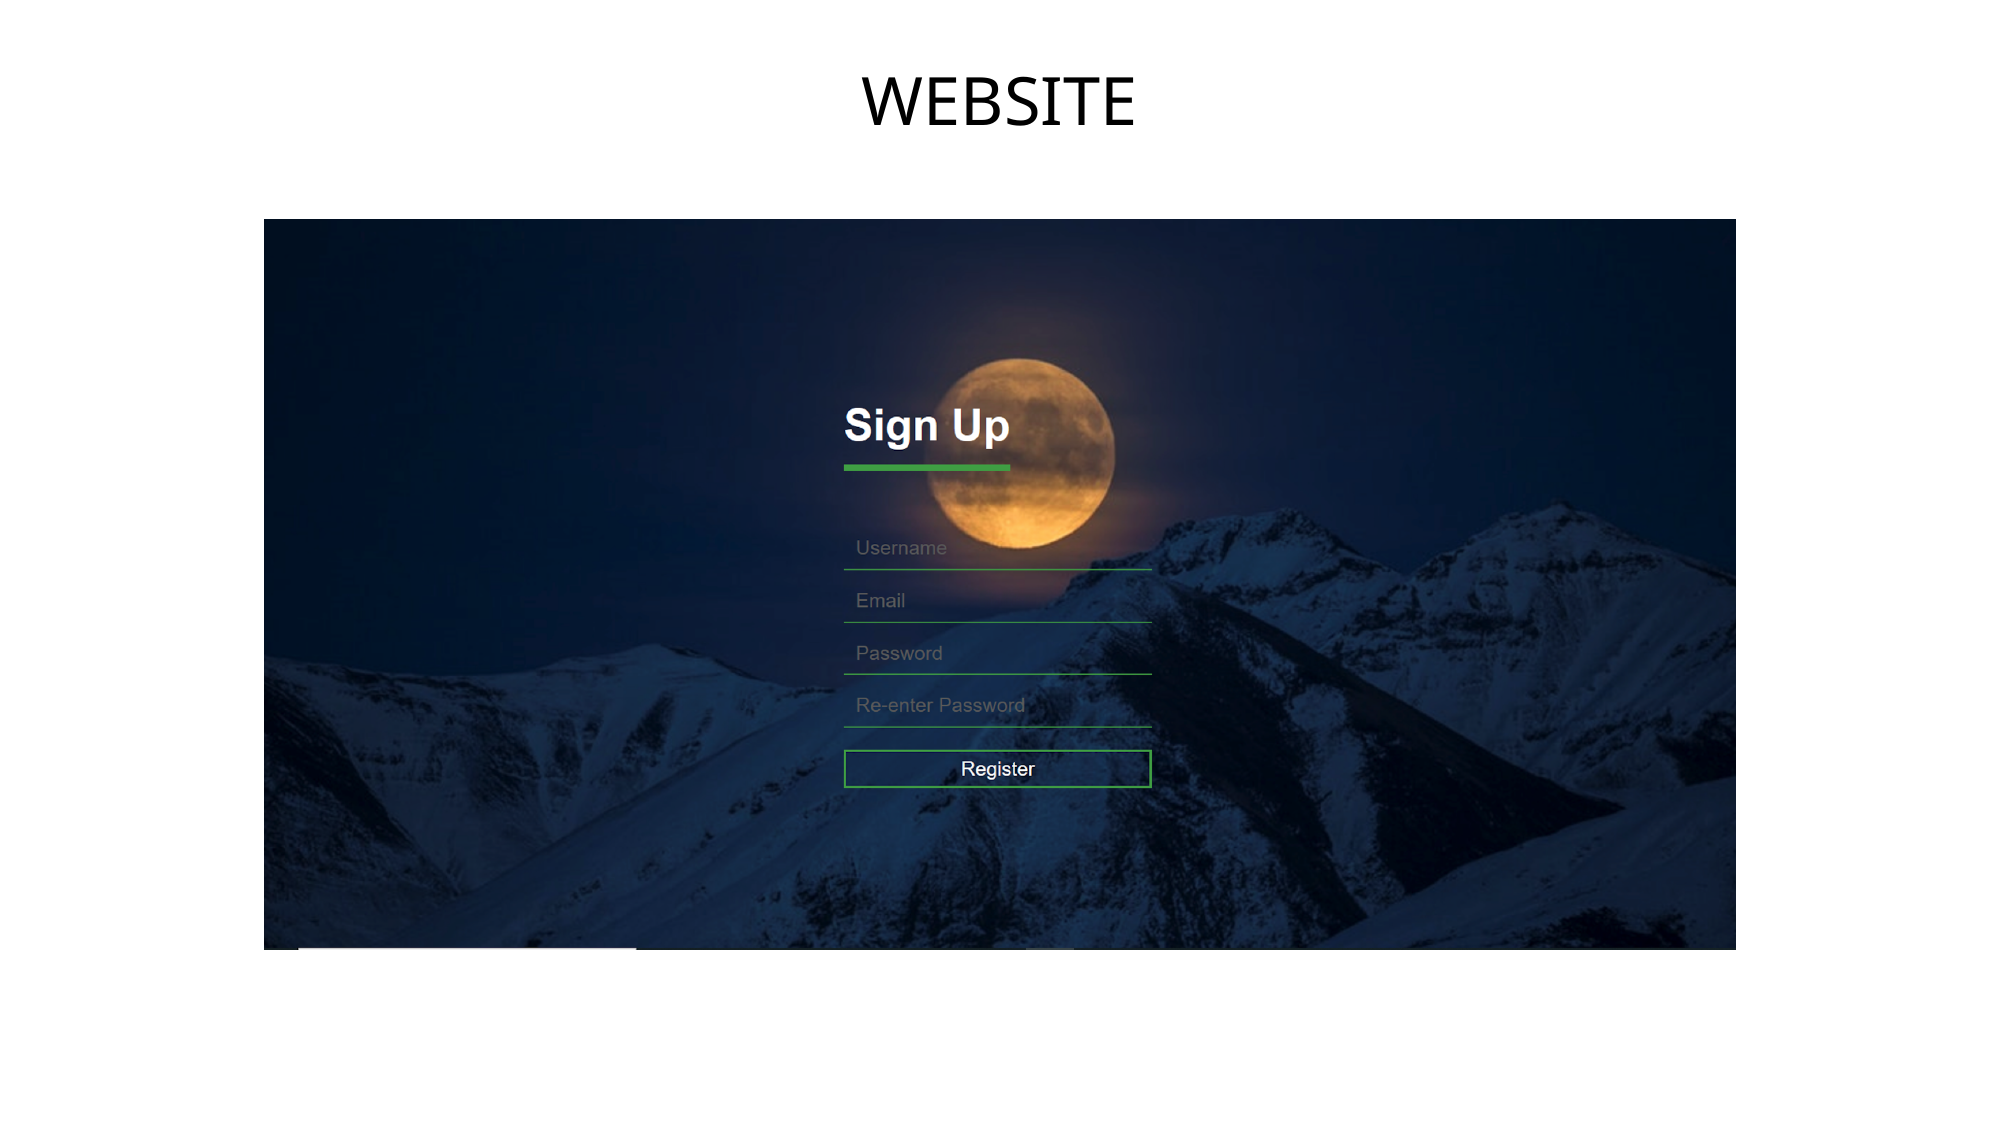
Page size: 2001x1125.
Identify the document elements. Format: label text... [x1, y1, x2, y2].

text_box WEBSITE [13, 60, 1987, 147]
picture [263, 219, 1737, 951]
